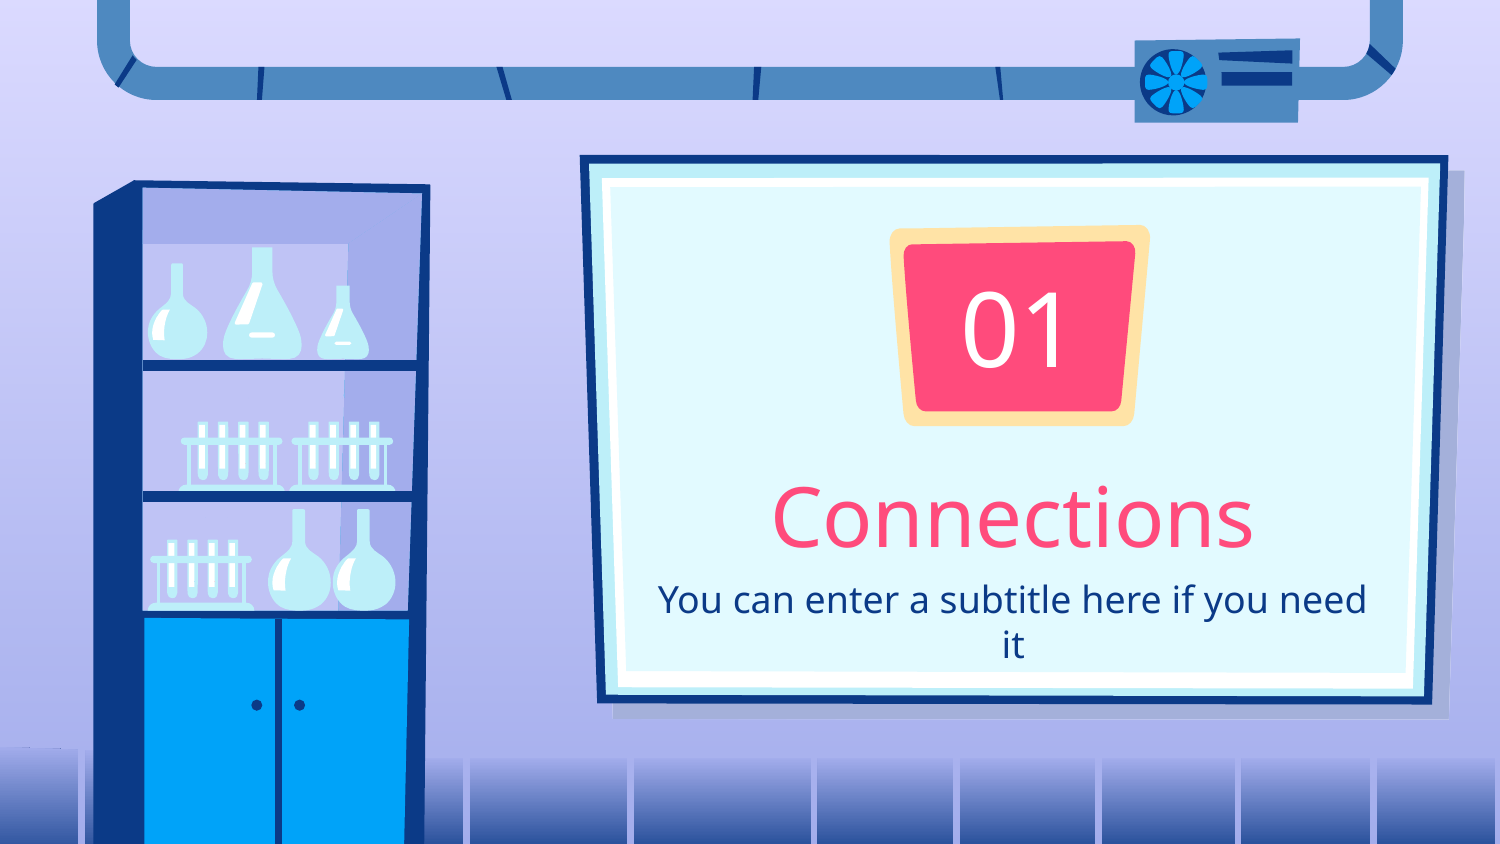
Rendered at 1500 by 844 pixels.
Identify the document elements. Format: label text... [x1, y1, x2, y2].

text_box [888, 224, 1152, 427]
text_box [87, 760, 91, 776]
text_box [96, 0, 1404, 123]
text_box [93, 180, 431, 844]
title Connections [631, 440, 1396, 584]
subtitle You can enter a subtitle here if you need it [631, 584, 1396, 659]
text_box [431, 766, 436, 780]
text_box [431, 795, 436, 804]
